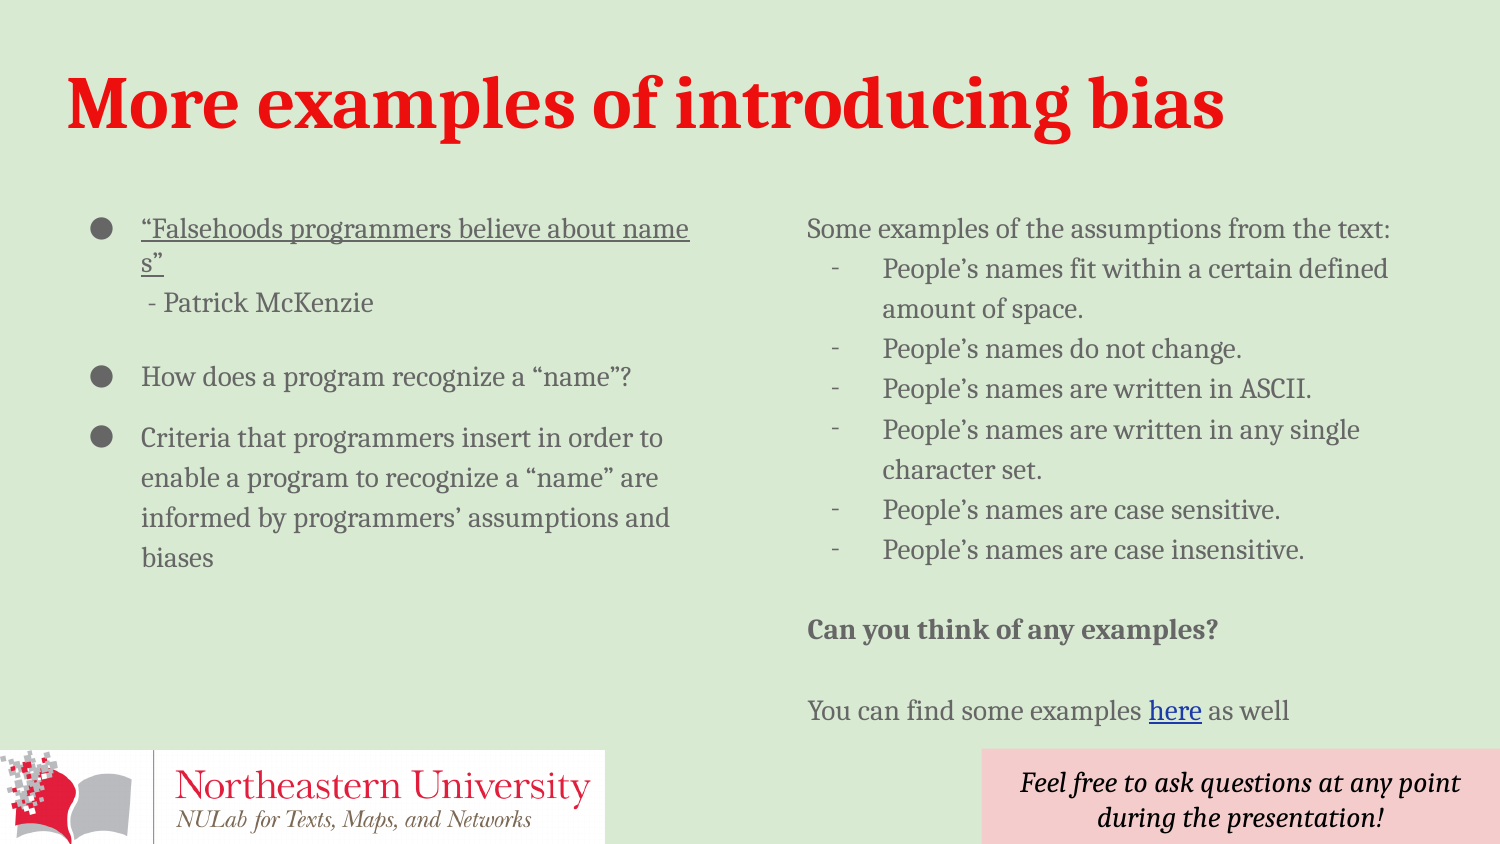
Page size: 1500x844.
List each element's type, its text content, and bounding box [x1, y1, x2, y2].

list “Falsehoods programmers believe about names” - Patrick McKenzie How does a program recognize a “name”? Criteria that programmers insert in order to enable a program to recognize a “name” are informed by programmers’ assumptions and biases [51, 189, 708, 750]
picture [0, 750, 605, 844]
list Some examples of the assumptions from the text: People’s names fit within a certain defined amount of space. People’s names do not change. People’s names are written in ASCII. People’s names are written in any single character set. People’s names are case sensitive. People’s names are case insensitive. Can you think of any examples? You can find some examples here as well [792, 189, 1449, 750]
title More examples of introducing bias [51, 38, 1449, 133]
